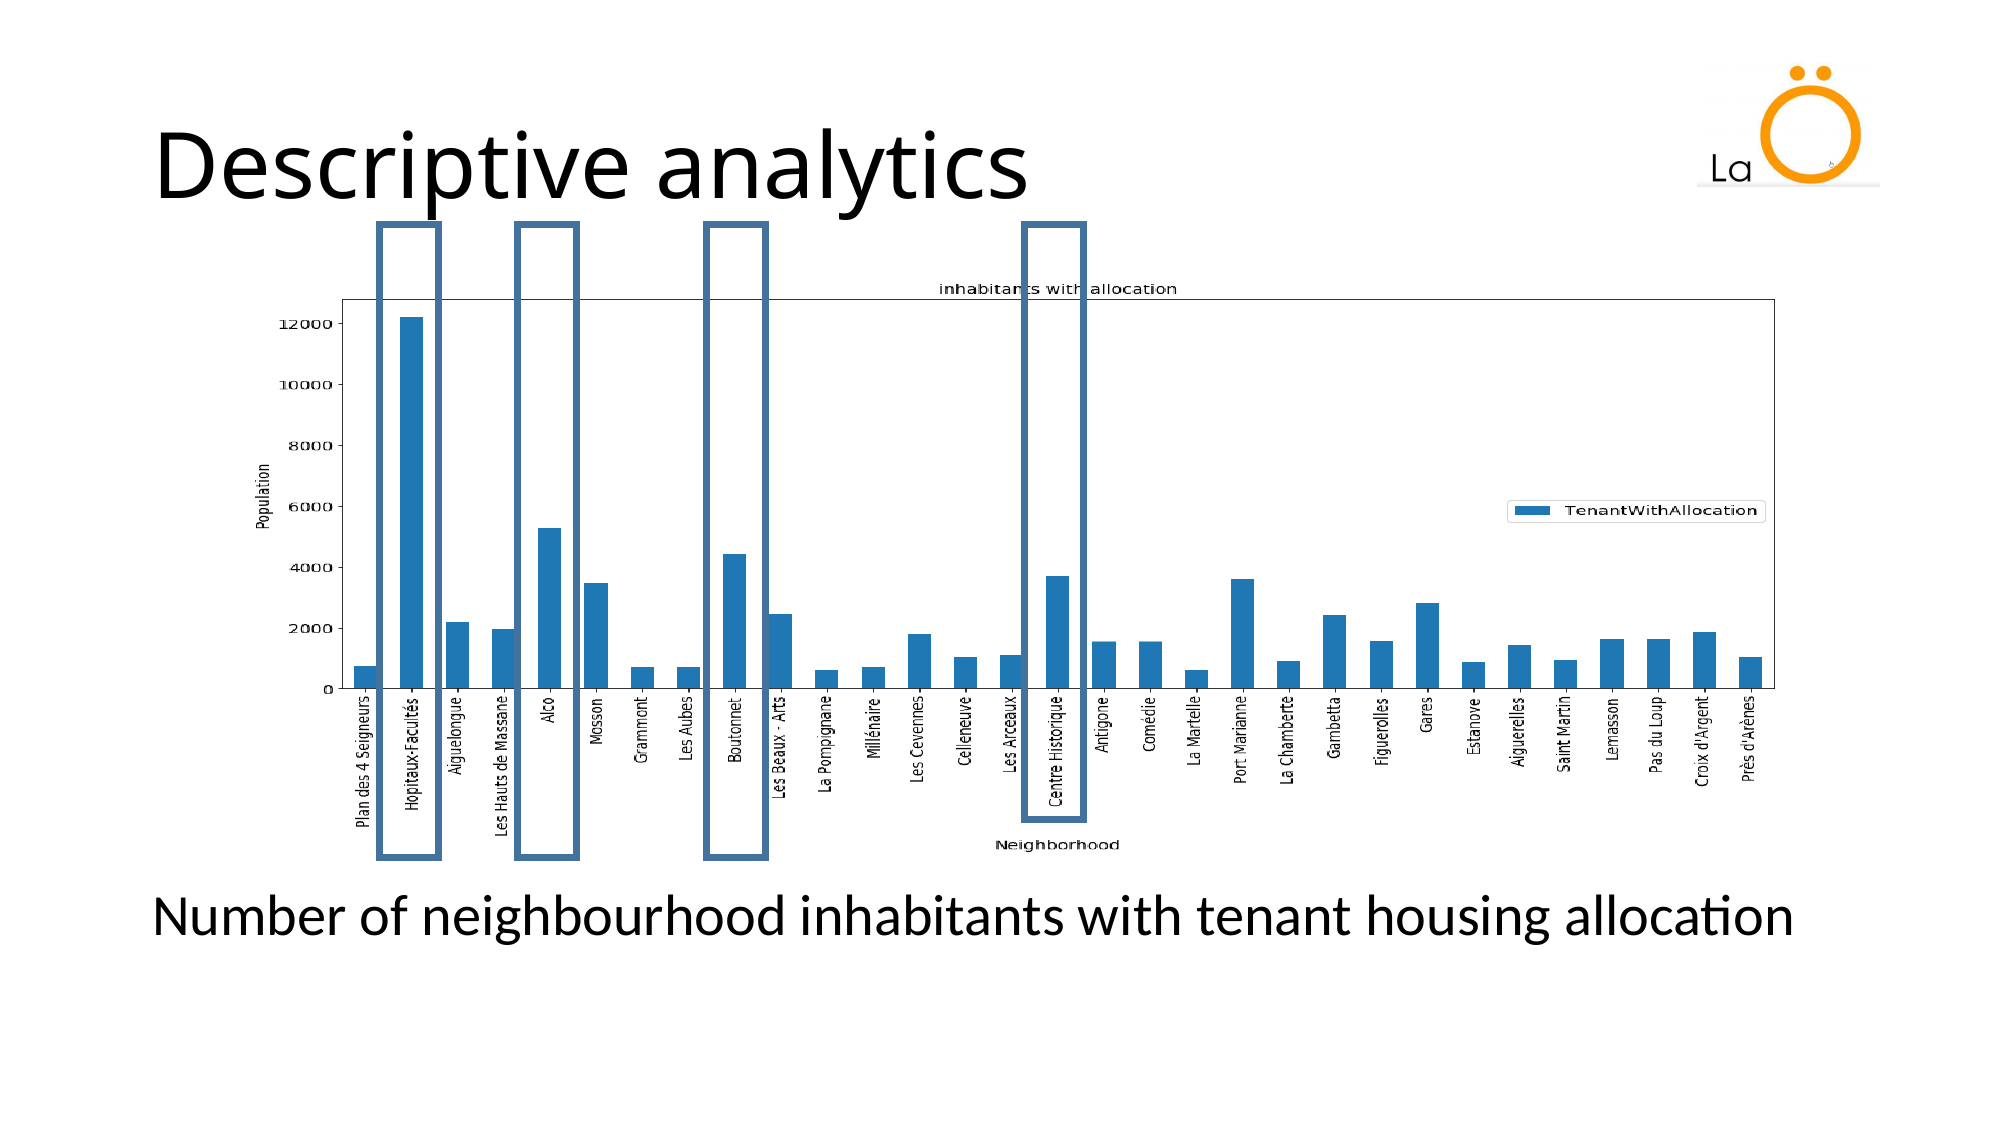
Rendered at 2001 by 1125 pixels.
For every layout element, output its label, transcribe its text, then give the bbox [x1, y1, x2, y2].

title Descriptive analytics [137, 59, 1863, 278]
text_box [706, 223, 767, 277]
picture [245, 277, 1787, 858]
text_box [516, 223, 577, 277]
text_box [379, 223, 440, 277]
text_box [1024, 223, 1085, 277]
list Number of neighbourhood inhabitants with tenant housing allocation [137, 877, 1863, 1103]
picture [1697, 59, 1880, 187]
